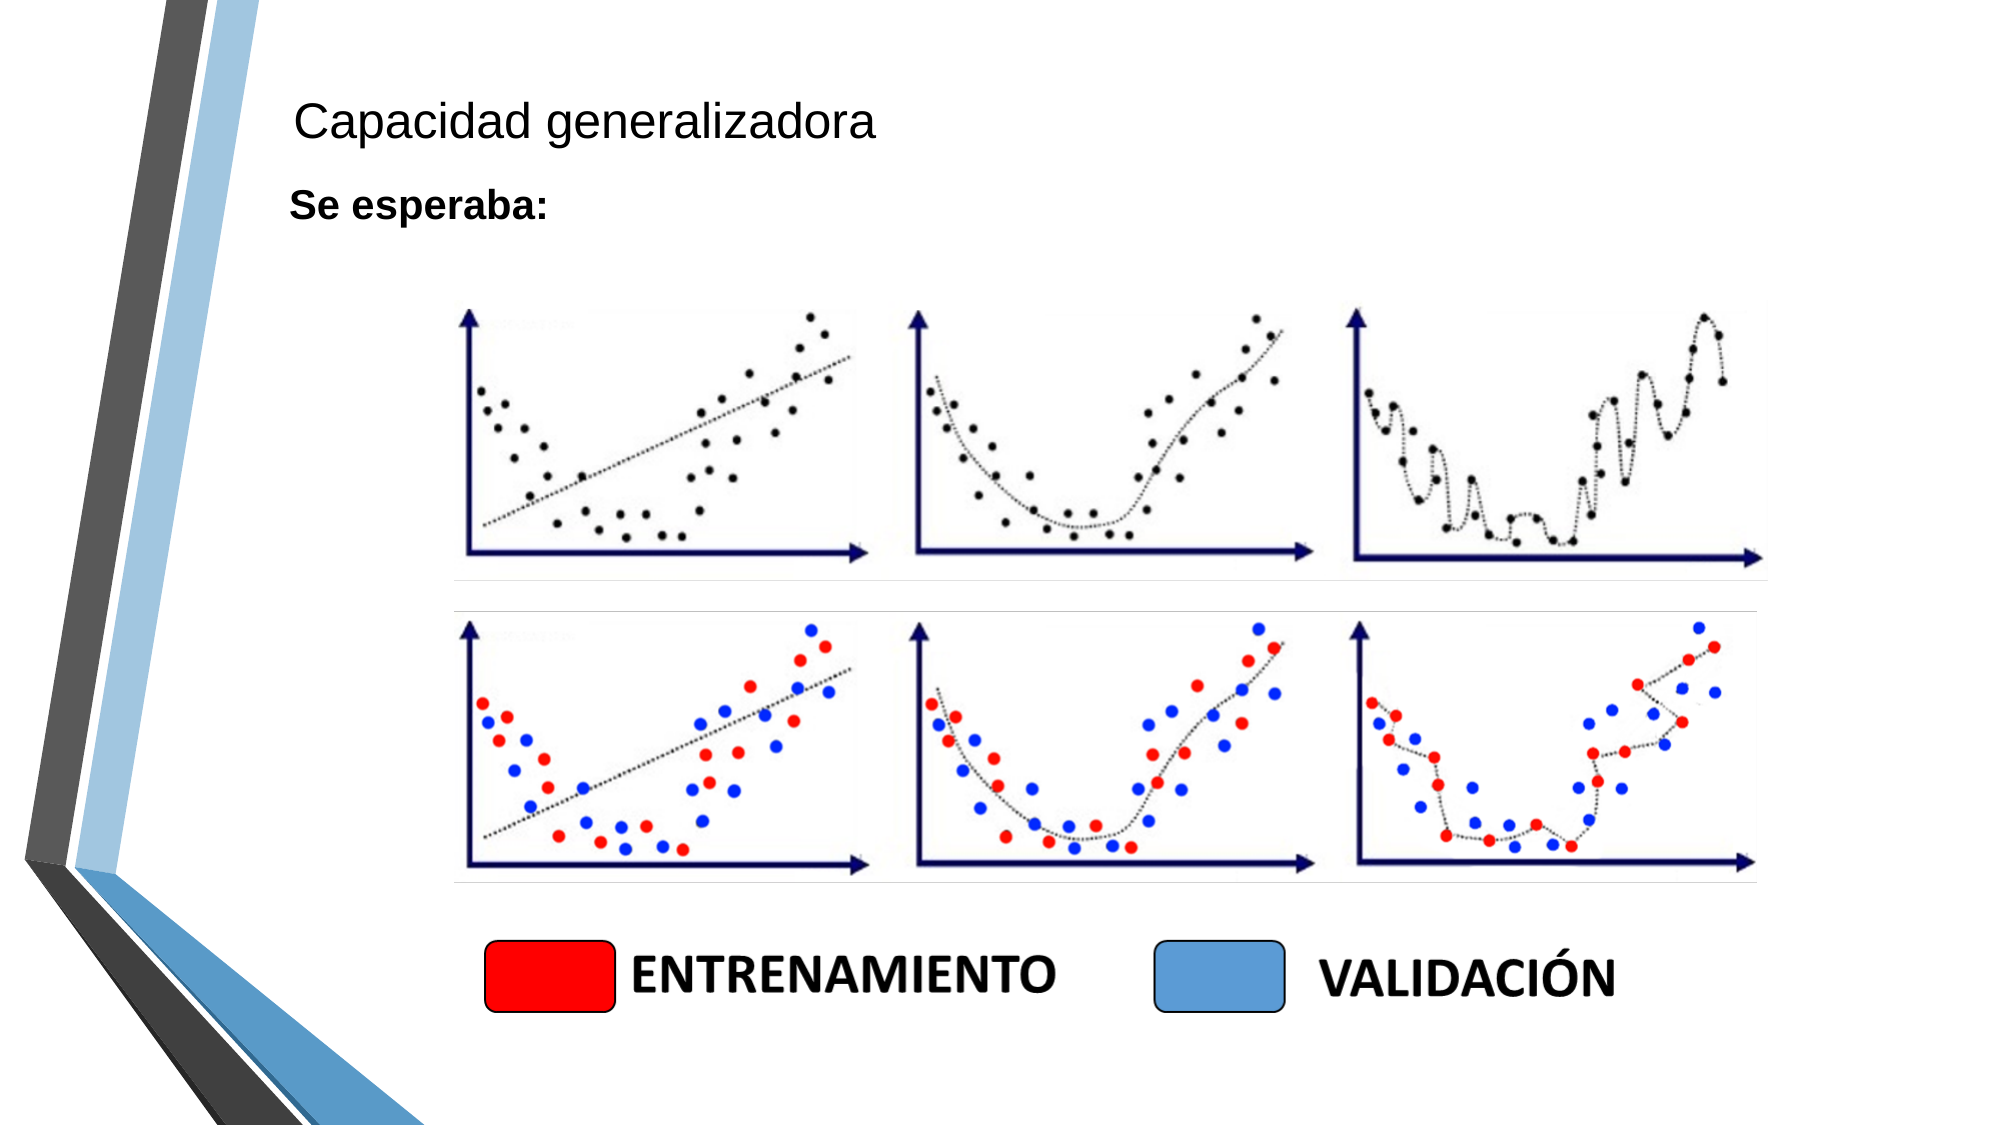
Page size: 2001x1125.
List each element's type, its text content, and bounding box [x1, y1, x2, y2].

picture [454, 299, 1769, 1048]
text_box Se esperaba: [274, 170, 1626, 286]
text_box Capacidad generalizadora [278, 81, 892, 157]
